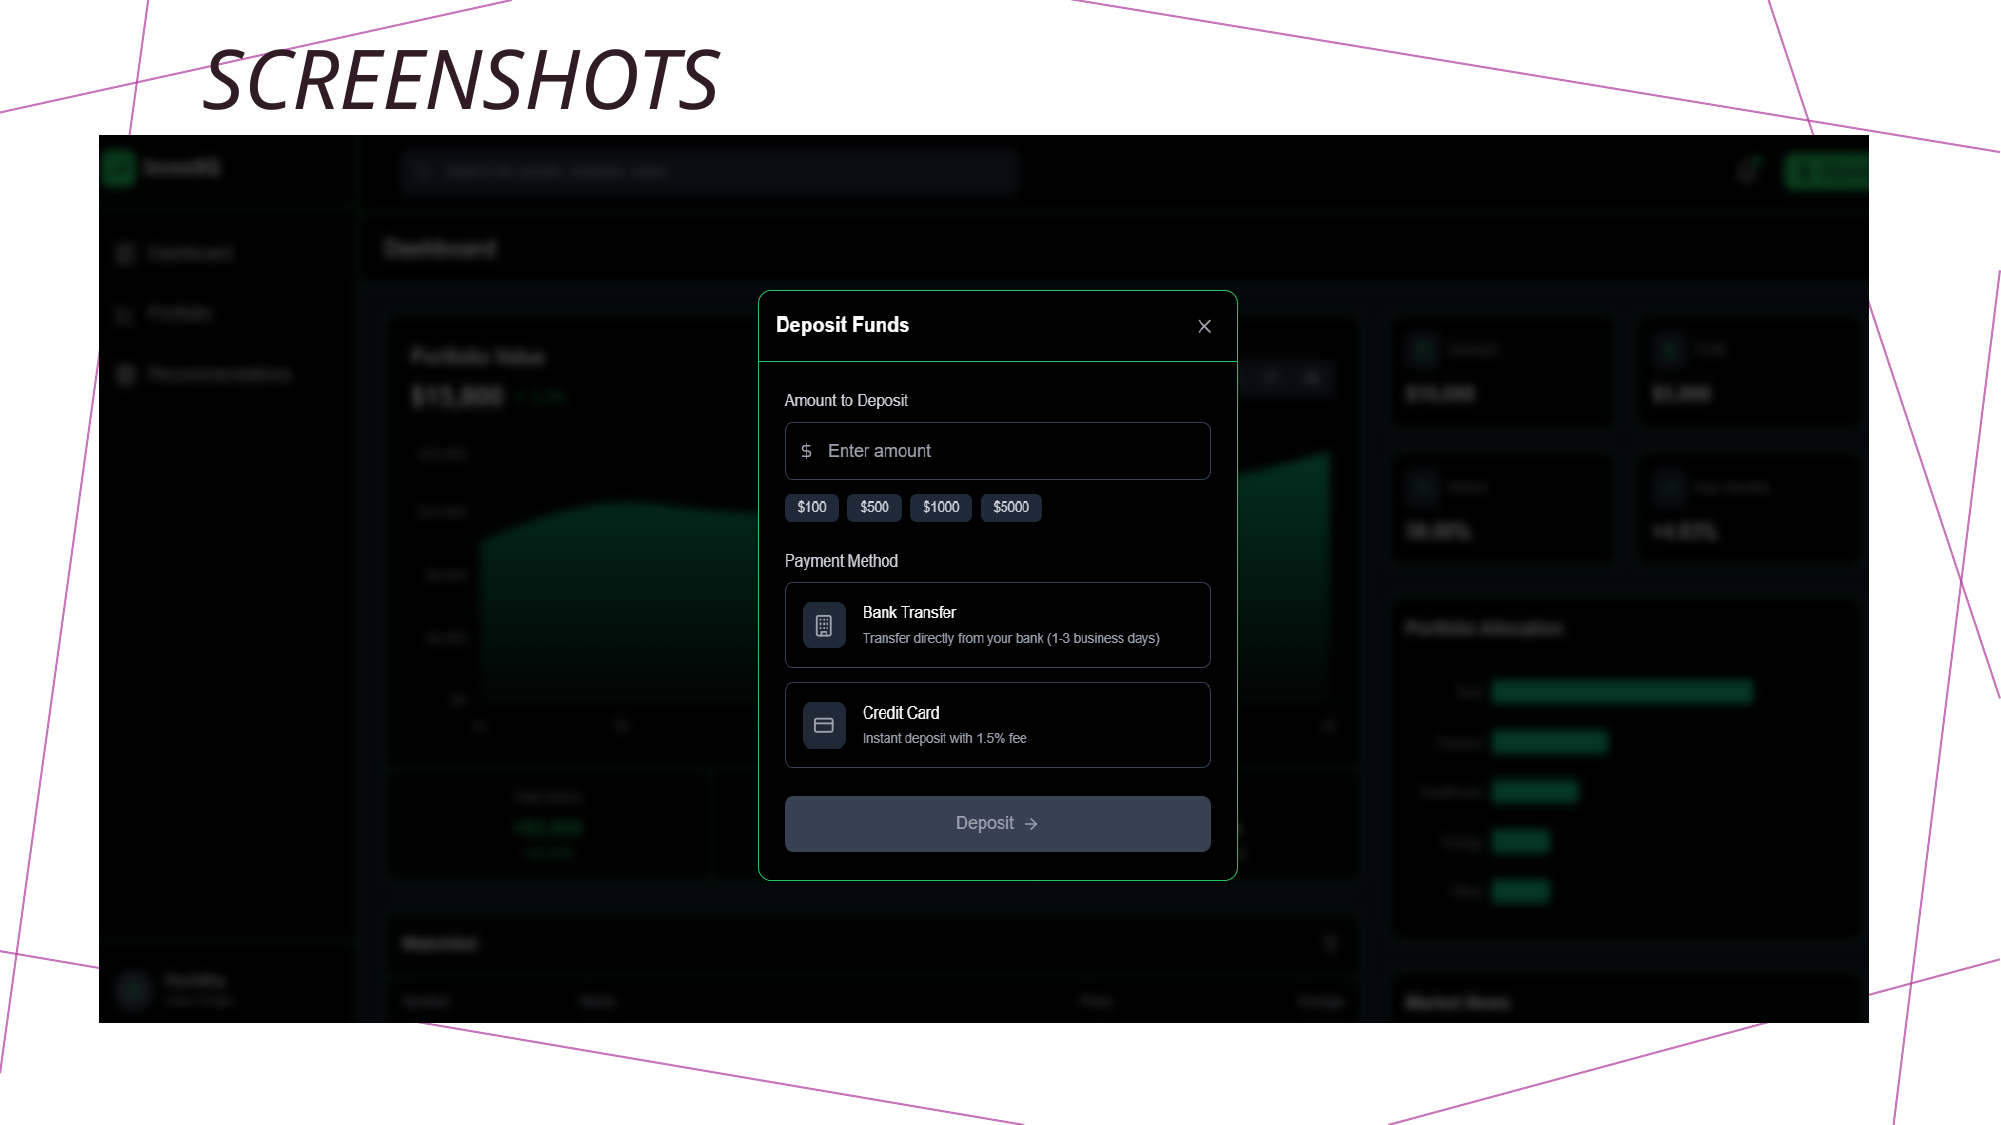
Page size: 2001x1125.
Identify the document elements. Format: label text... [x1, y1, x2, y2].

title Screenshots [187, 30, 1813, 135]
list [99, 135, 1869, 1023]
